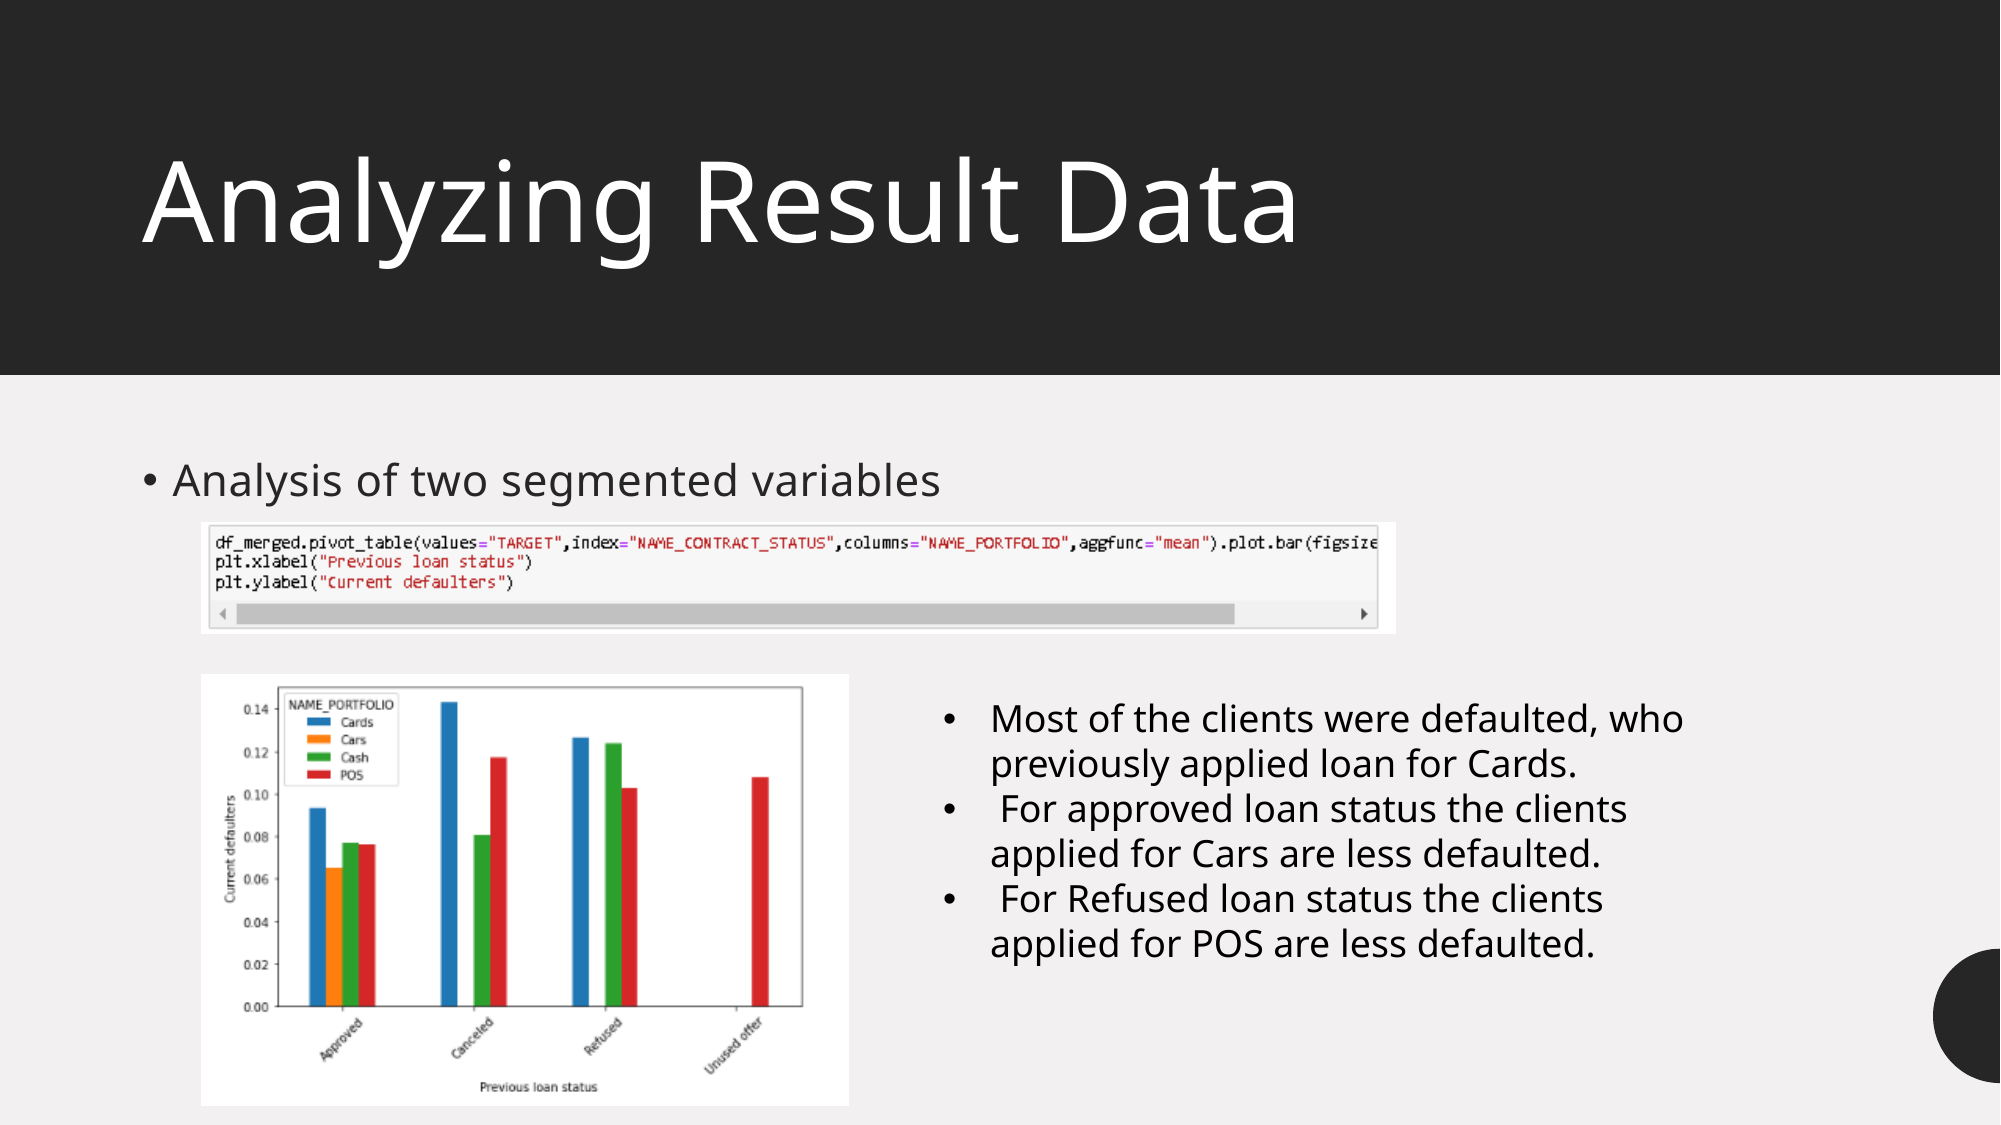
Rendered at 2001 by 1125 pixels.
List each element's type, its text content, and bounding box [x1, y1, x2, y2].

text_box [0, 0, 2000, 376]
picture [201, 522, 1396, 634]
picture [201, 674, 849, 1106]
text_box [0, 376, 2000, 1125]
list Analysis of two segmented variables [124, 427, 1505, 949]
text_box Most of the clients were defaulted, who previously applied loan for Cards. For approved loan status the clients applied for Cars are less defaulted. For Refused loan status the clients applied for POS are less defaulted. [928, 688, 1740, 973]
text_box [1933, 948, 2000, 1084]
title Analyzing Result Data [124, 62, 1875, 318]
